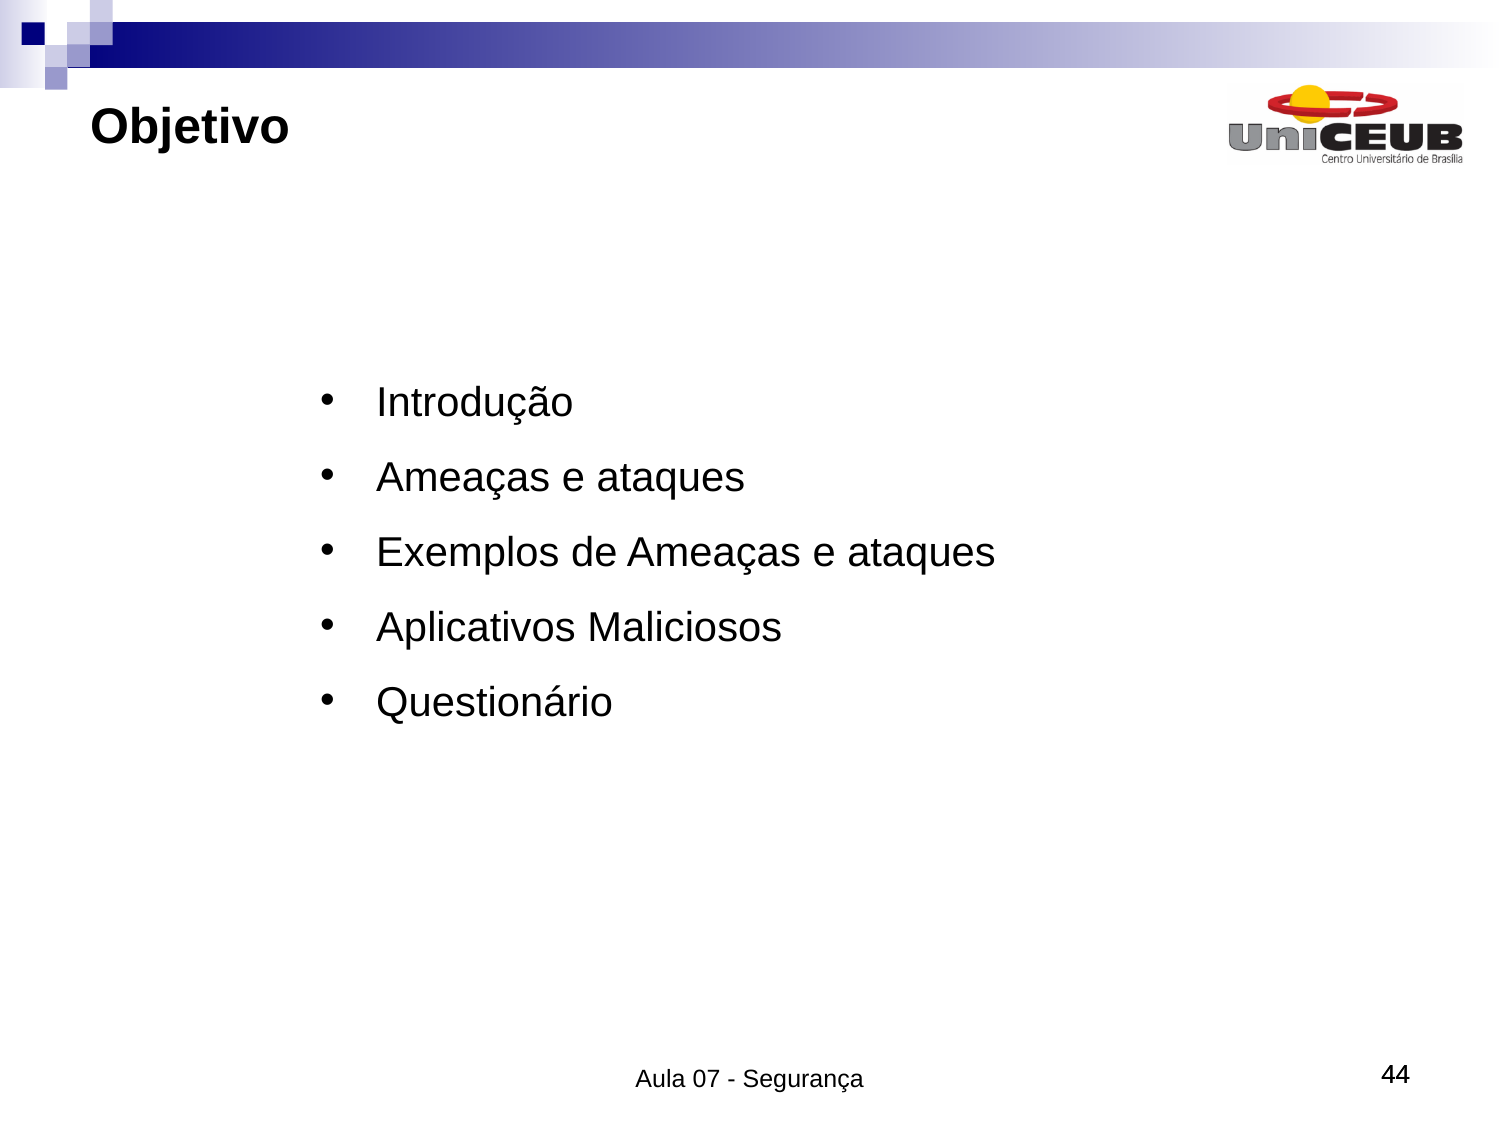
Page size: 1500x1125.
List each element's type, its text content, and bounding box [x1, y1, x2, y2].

text_box Introdução Ameaças e ataques Exemplos de Ameaças e ataques Aplicativos Maliciosos Questionário [304, 341, 1326, 848]
picture [1227, 83, 1464, 165]
footer Aula 07 - Segurança [512, 1025, 988, 1100]
slide_number 44 [1074, 1025, 1425, 1100]
title Objetivo [75, 11, 1425, 237]
